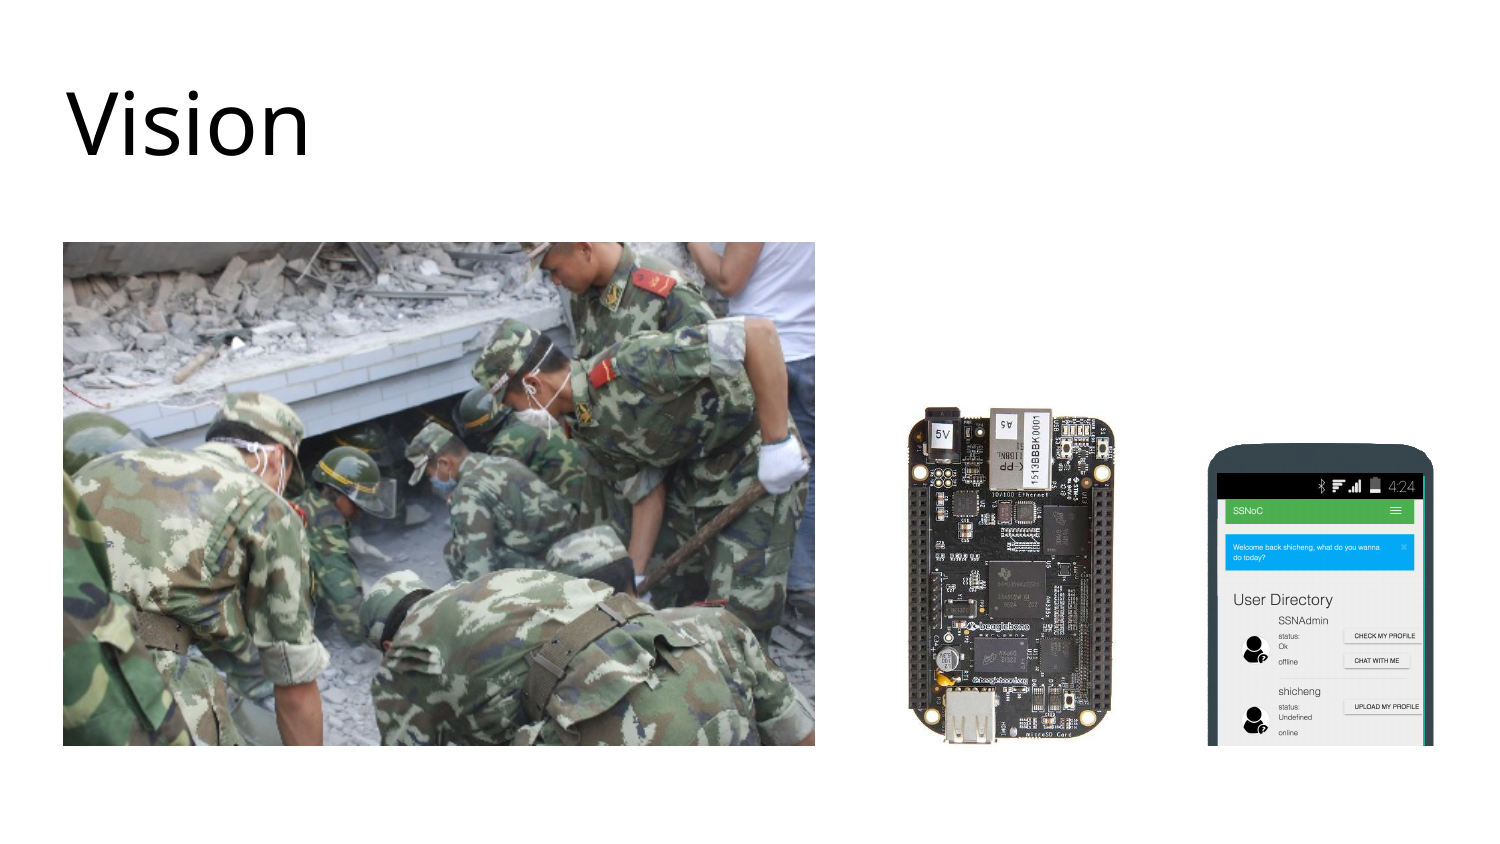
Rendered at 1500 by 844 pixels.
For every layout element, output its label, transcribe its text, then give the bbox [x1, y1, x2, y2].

picture [63, 242, 815, 746]
title Vision [51, 51, 1449, 189]
picture [880, 377, 1142, 764]
picture [1206, 442, 1434, 746]
